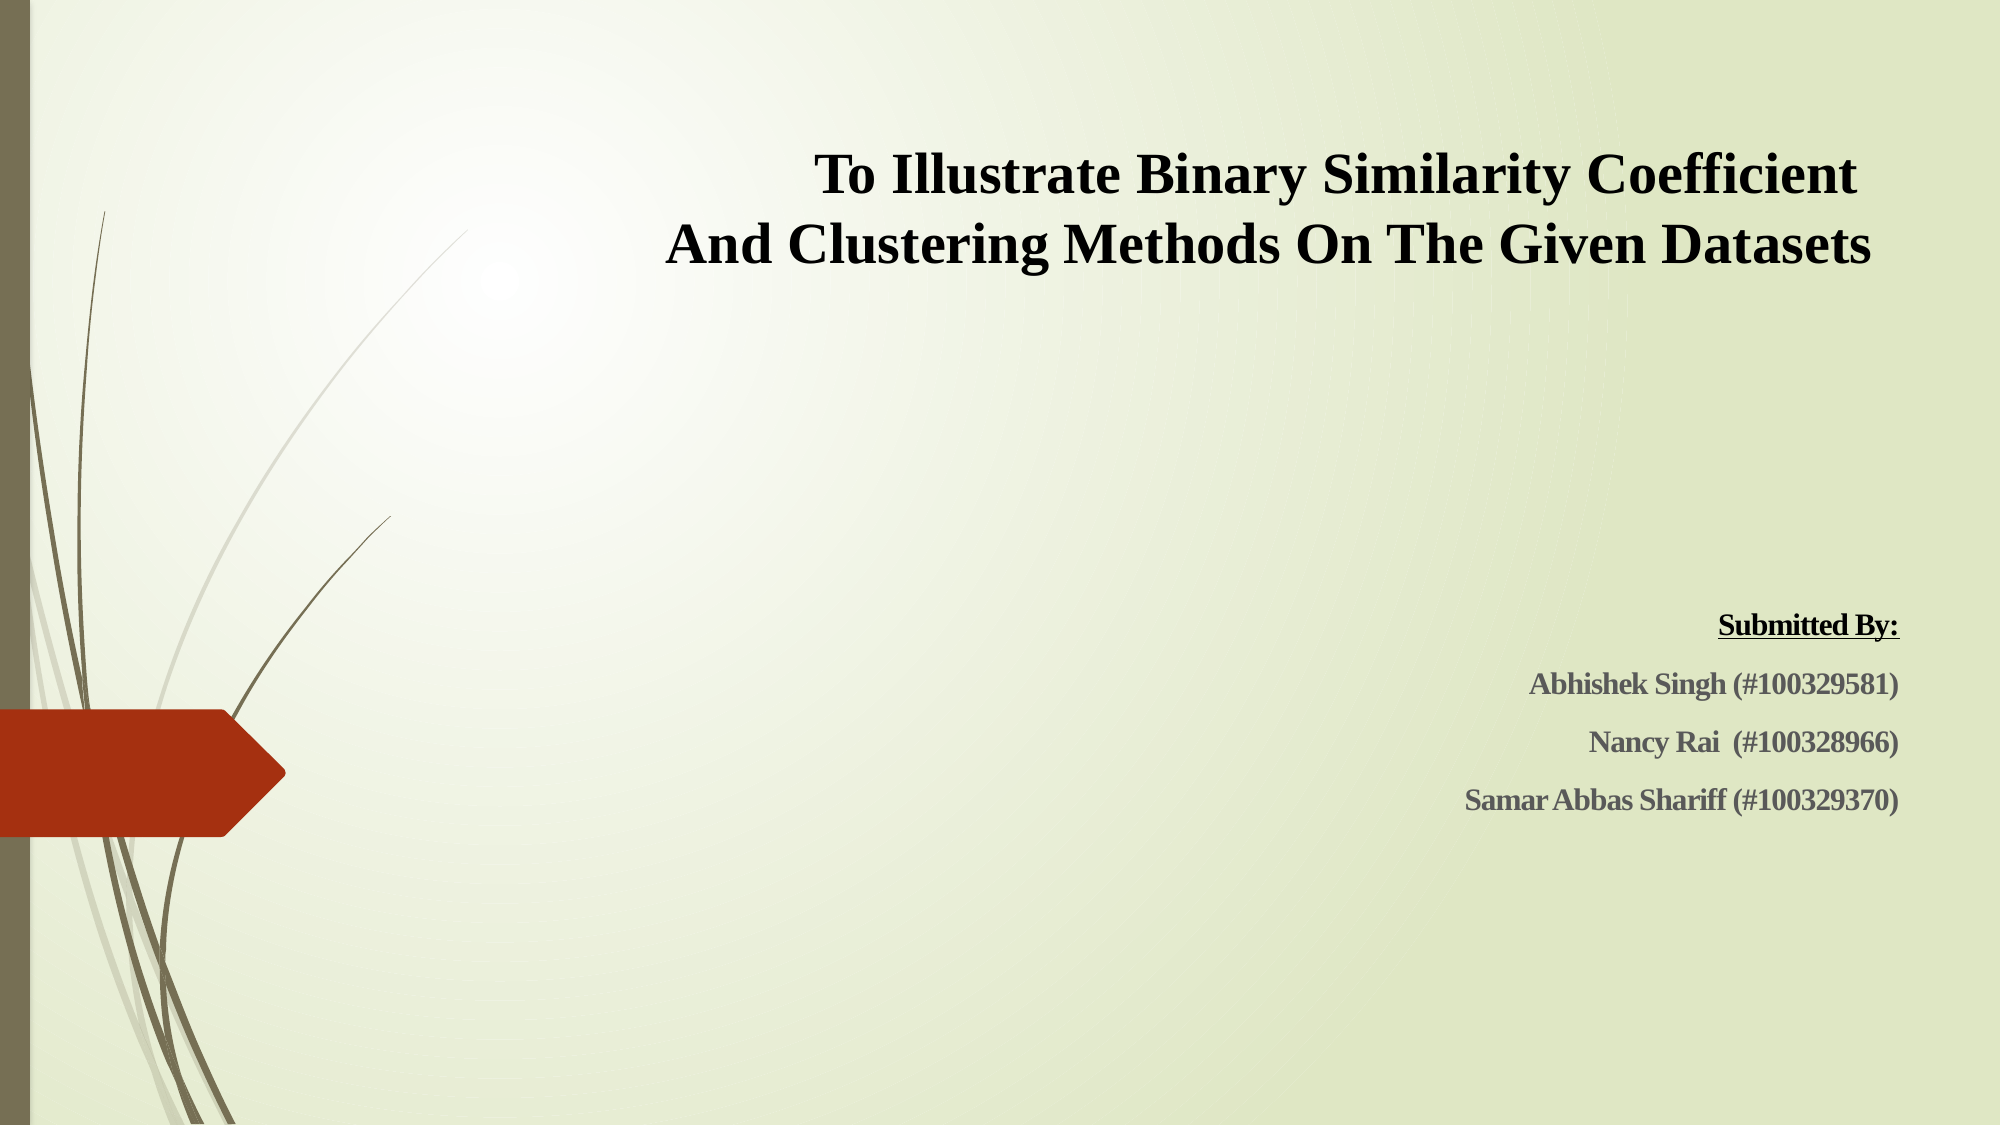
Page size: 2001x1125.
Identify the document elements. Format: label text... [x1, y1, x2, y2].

subtitle Submitted By: Abhishek Singh (#100329581) Nancy Rai (#100328966) Samar Abbas Shariff (#100329370) [1201, 538, 1915, 998]
title To Illustrate Binary Similarity Coefficient And Clustering Methods On The Given Datasets [238, 127, 1889, 353]
